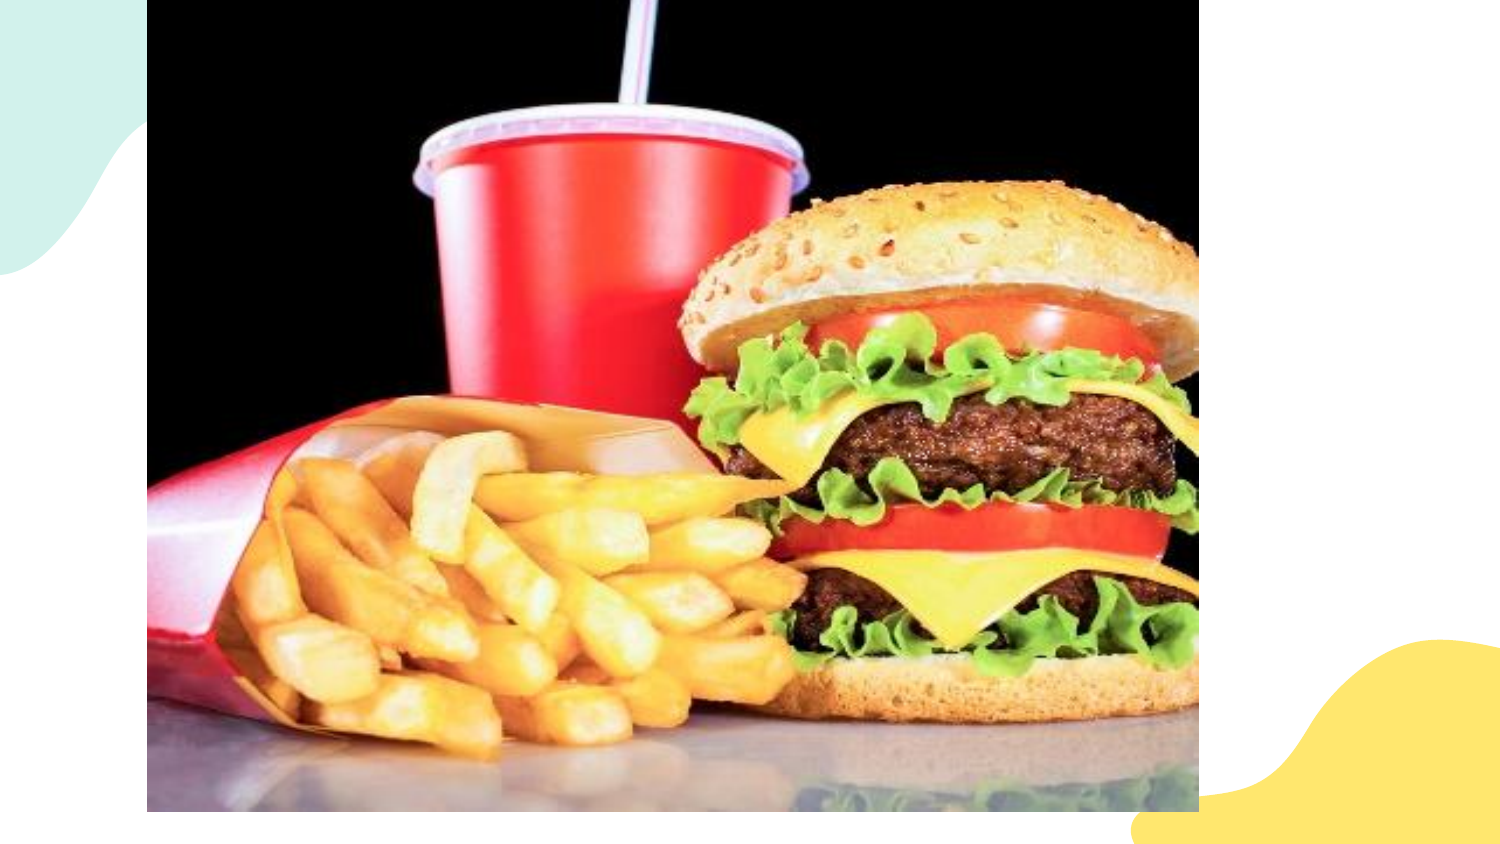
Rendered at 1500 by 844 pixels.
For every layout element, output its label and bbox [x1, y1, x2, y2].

picture [147, 0, 1200, 812]
